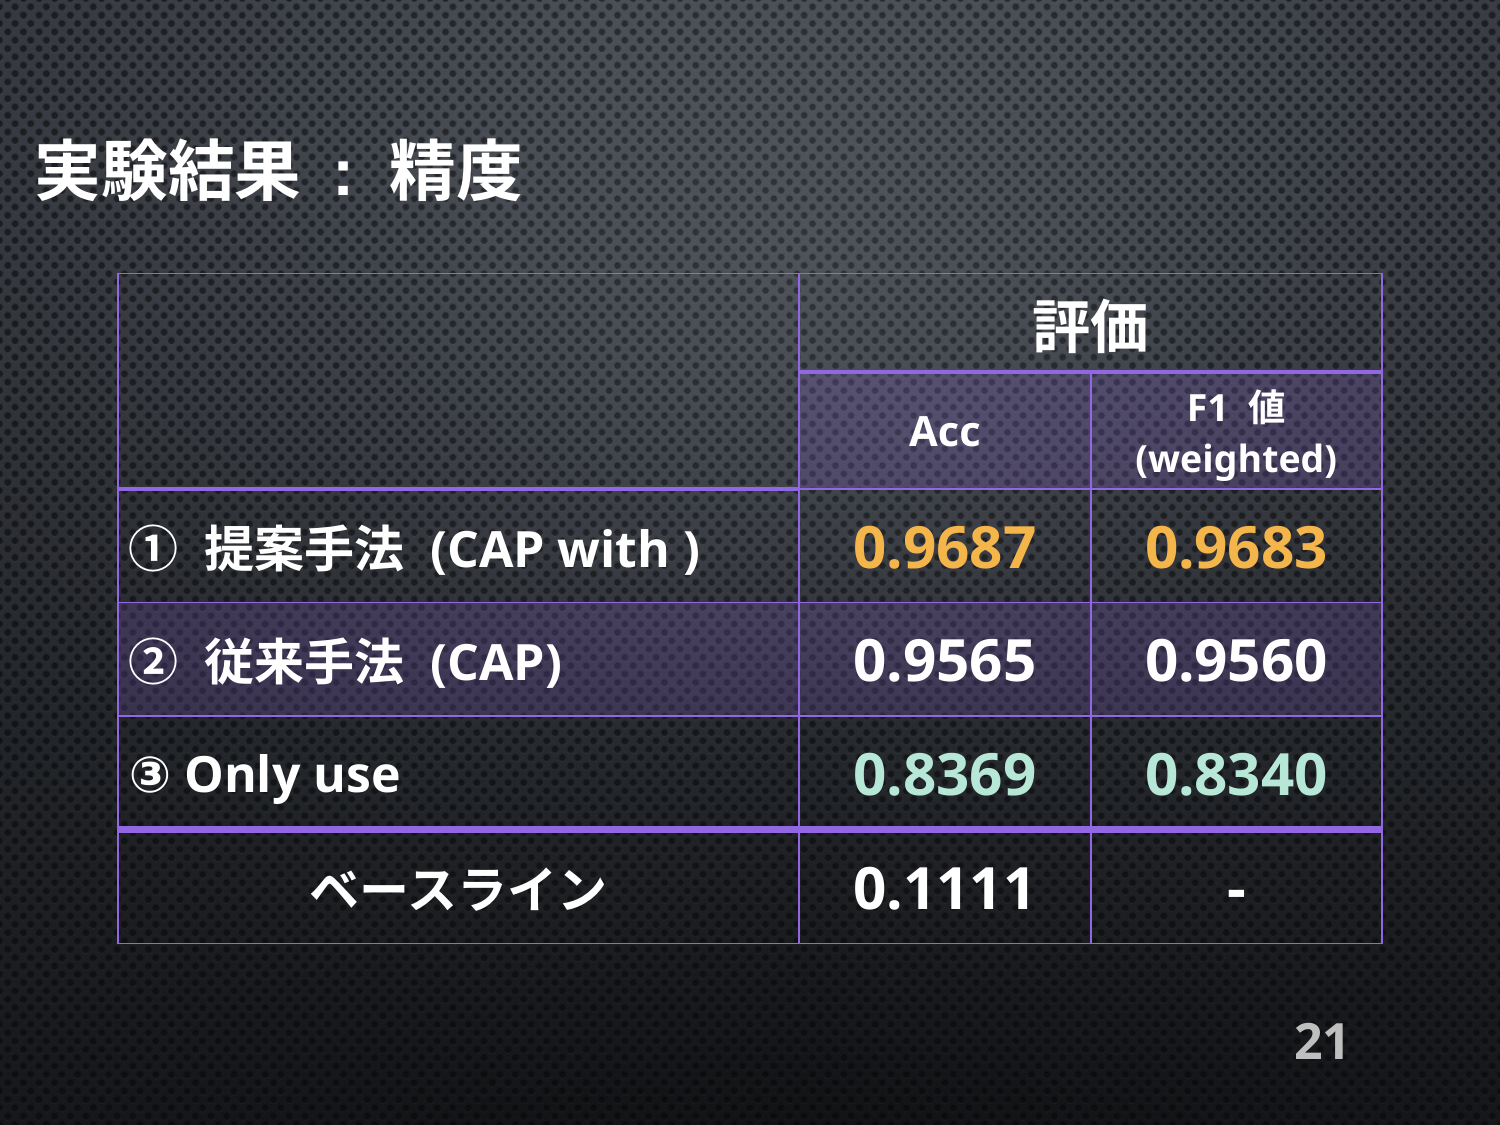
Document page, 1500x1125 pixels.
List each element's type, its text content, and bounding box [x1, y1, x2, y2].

text_box 実験結果 : 精度 [19, 113, 1395, 234]
slide_number 21 [1171, 1013, 1367, 1074]
